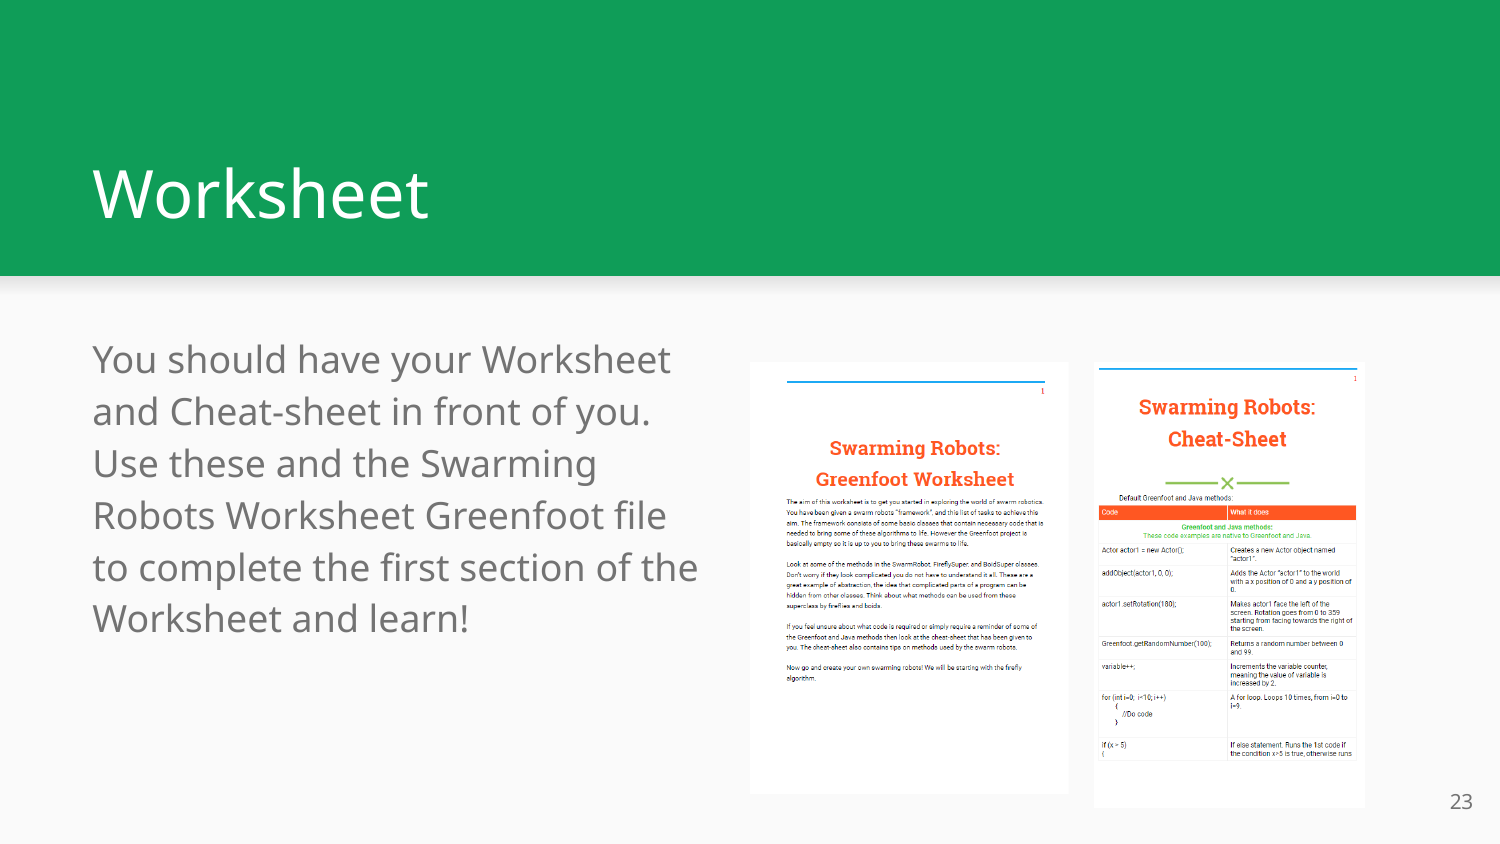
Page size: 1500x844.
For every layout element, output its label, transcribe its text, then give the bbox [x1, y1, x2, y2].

title Worksheet [77, 121, 1427, 248]
picture [1093, 362, 1366, 808]
picture [749, 362, 1069, 794]
slide_number ‹#› [1398, 770, 1489, 835]
list You should have your Worksheet and Cheat-sheet in front of you. Use these and the Swarming Robots Worksheet Greenfoot file to complete the first section of the Worksheet and learn! [77, 314, 722, 760]
